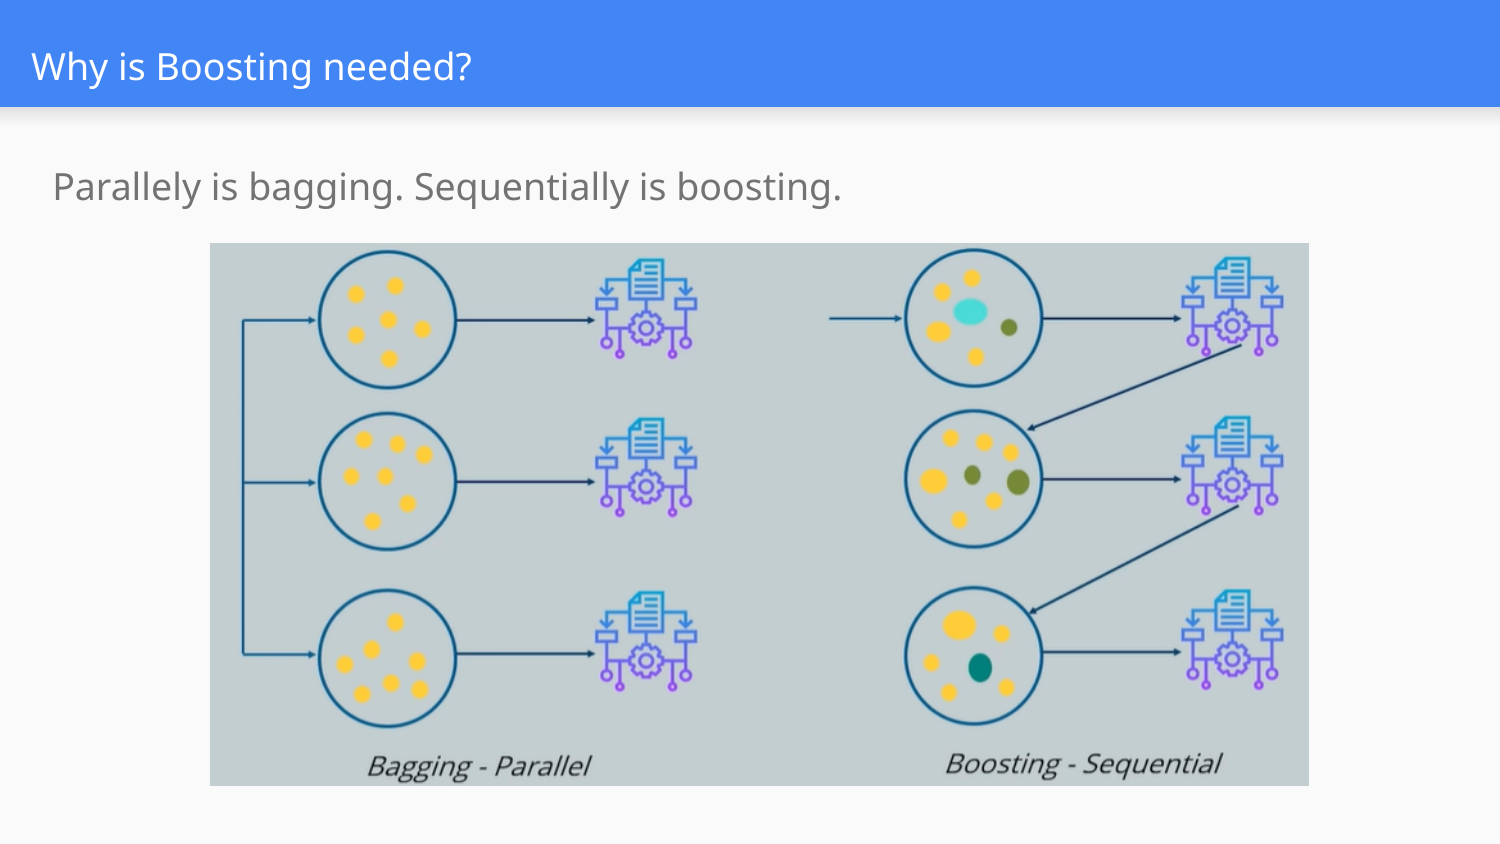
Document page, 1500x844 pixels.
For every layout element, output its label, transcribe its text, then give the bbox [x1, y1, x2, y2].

title Why is Boosting needed? [16, 15, 1464, 115]
text_box Parallely is bagging. Sequentially is boosting. [37, 141, 1464, 796]
picture [209, 243, 1309, 786]
